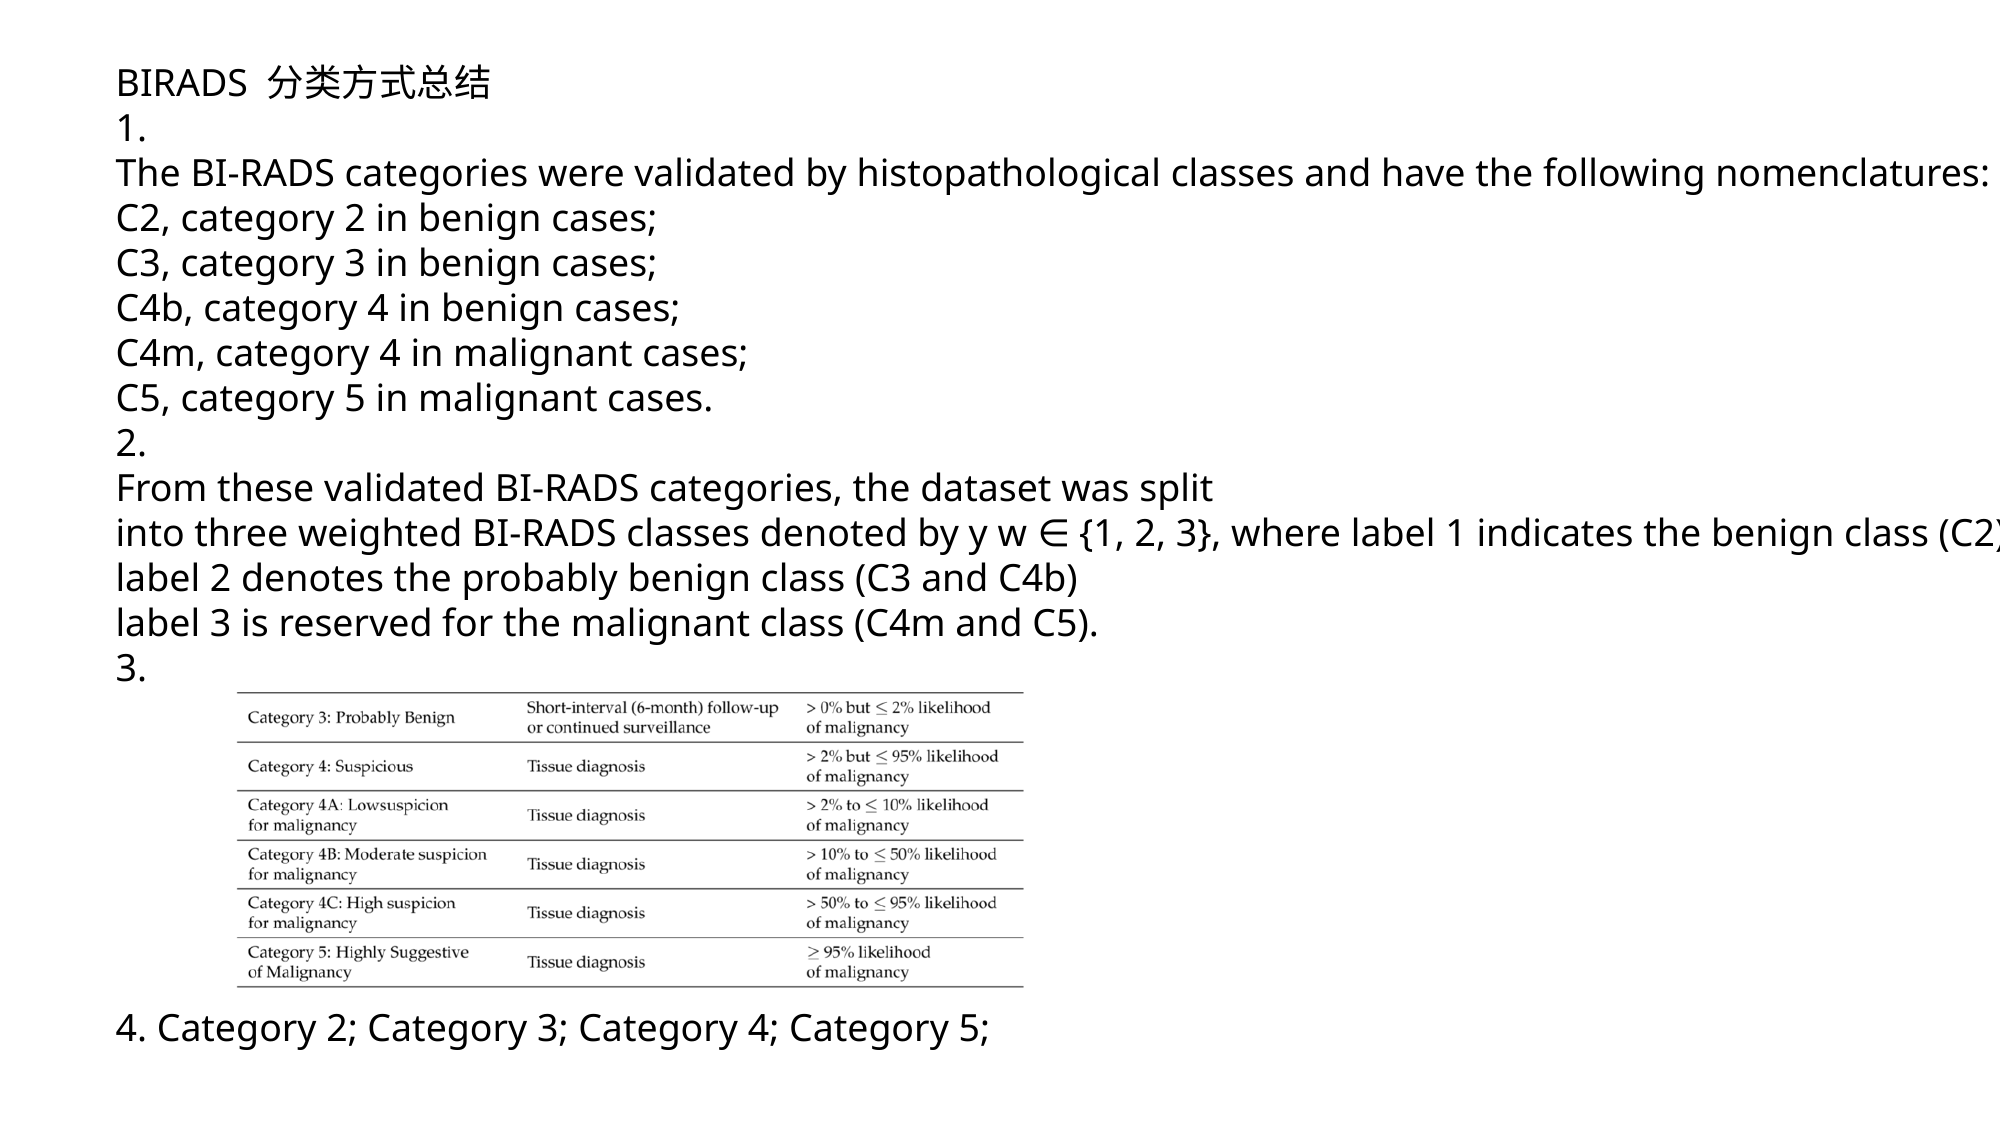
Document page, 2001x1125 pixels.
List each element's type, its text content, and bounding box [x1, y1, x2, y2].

text_box BIRADS 分类方式总结 1. The BI-RADS categories were validated by histopathological classes and have the following nomenclatures: C2, category 2 in benign cases; C3, category 3 in benign cases; C4b, category 4 in benign cases; C4m, category 4 in malignant cases; C5, category 5 in malignant cases. 2. From these validated BI-RADS categories, the dataset was split into three weighted BI-RADS classes denoted by y w ∈ {1, 2, 3}, where label 1 indicates the benign class (C2), label 2 denotes the probably benign class (C3 and C4b) label 3 is reserved for the malignant class (C4m and C5). 3. 4. Category 2; Category 3; Category 4; Category 5; [100, 51, 2000, 1125]
picture [234, 692, 1037, 991]
